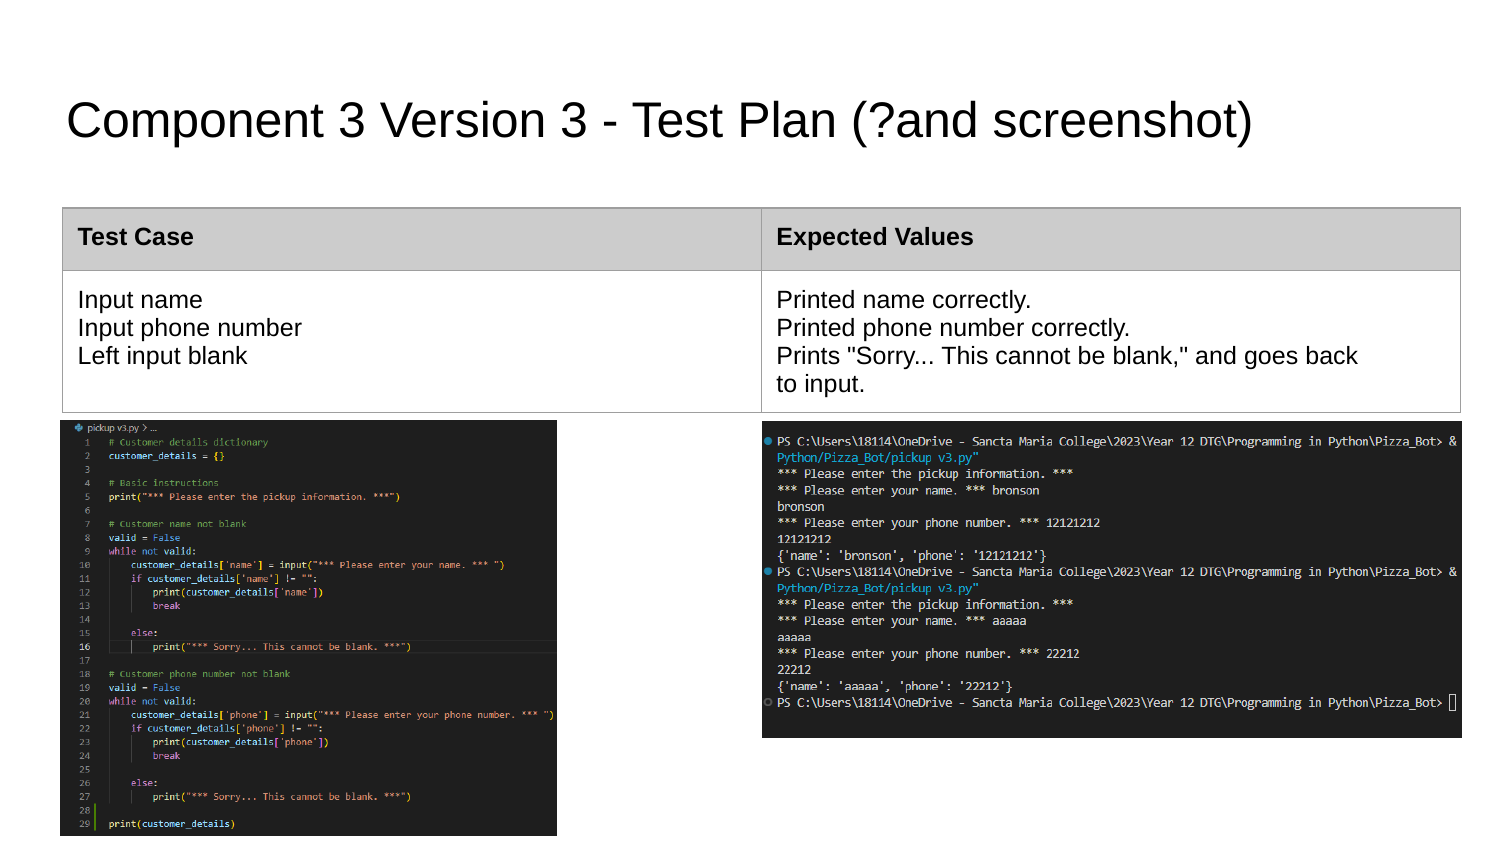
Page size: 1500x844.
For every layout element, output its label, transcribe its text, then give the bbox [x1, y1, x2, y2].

table_header Test Case [63, 209, 761, 270]
table_header Expected Values [762, 209, 1460, 270]
picture [761, 421, 1462, 738]
table_cell Printed name correctly. Printed phone number correctly. Prints "Sorry... This cannot be blank," and goes back to input. [762, 271, 1460, 412]
title Component 3 Version 3 - Test Plan (?and screenshot) [51, 72, 1449, 167]
picture [60, 420, 558, 836]
table_cell Input name Input phone number Left input blank [63, 271, 761, 412]
